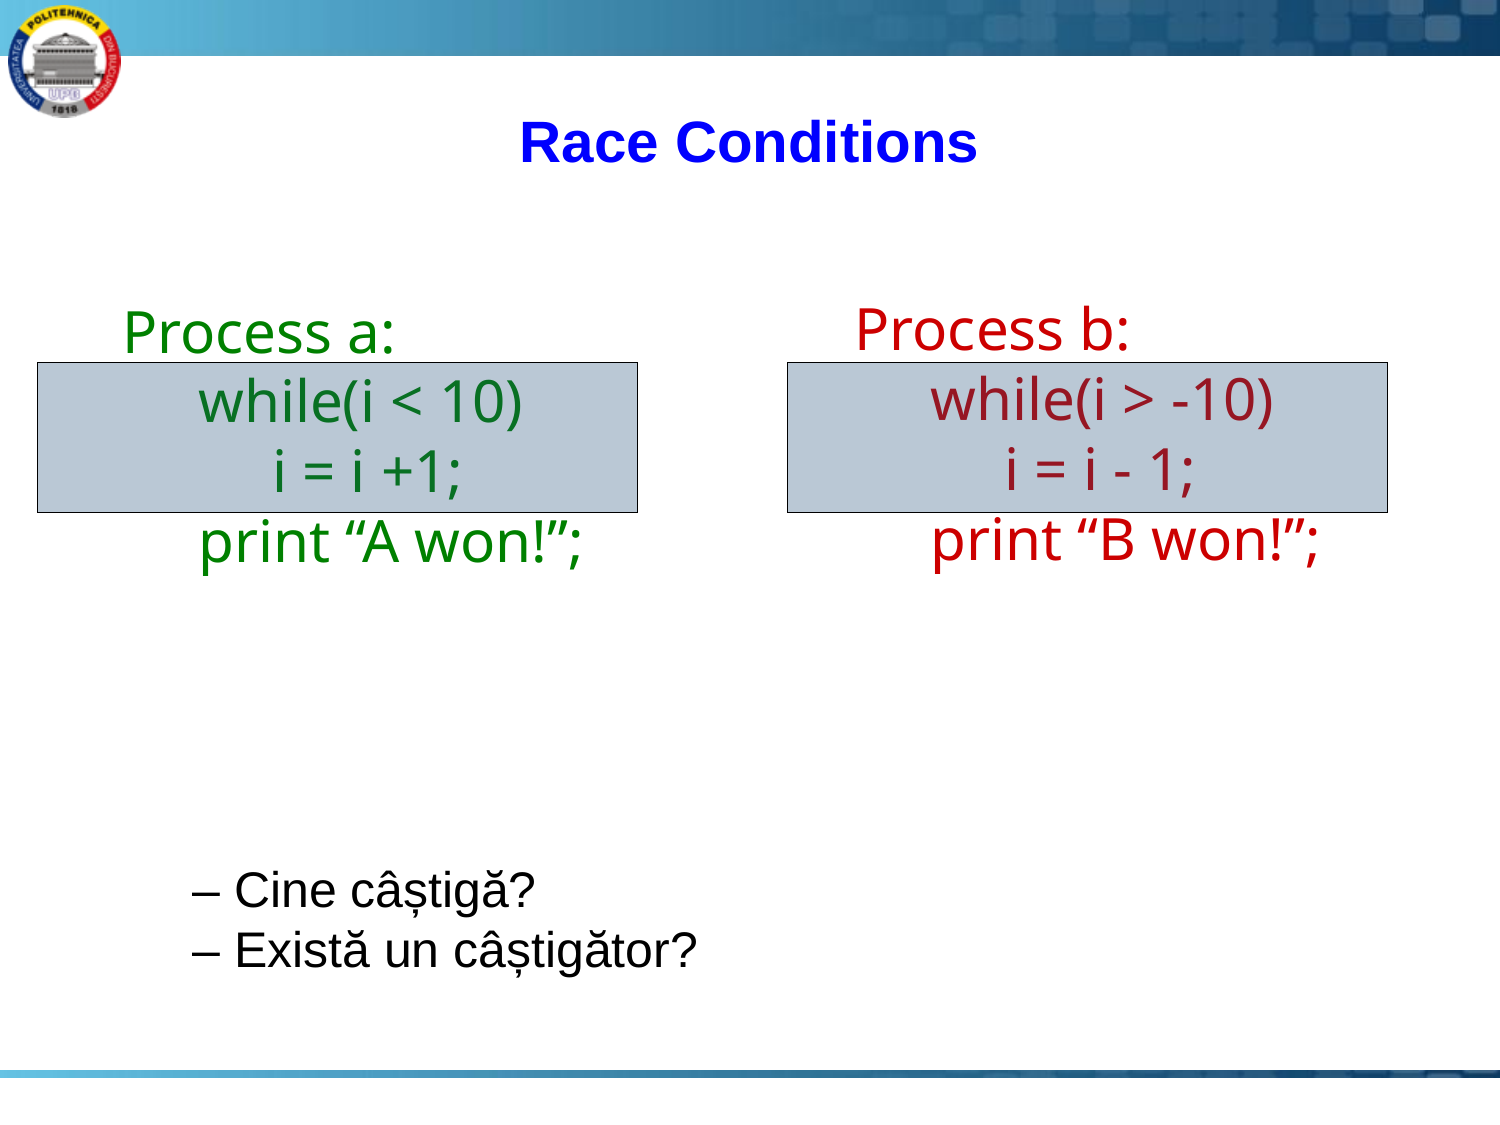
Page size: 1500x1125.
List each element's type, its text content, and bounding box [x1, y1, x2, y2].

title Race Conditions [51, 102, 1449, 178]
text_box Process a: while(i < 10) i = i +1; print “A won!”; [107, 287, 600, 362]
text_box [787, 362, 1388, 513]
picture [0, 1070, 1500, 1078]
text_box Process b: while(i > -10) i = i - 1; print “B won!”; [839, 513, 1337, 650]
text_box Process a: while(i < 10) i = i +1; print “A won!”; [107, 513, 600, 652]
text_box [37, 362, 638, 513]
text_box Process b: while(i > -10) i = i - 1; print “B won!”; [839, 285, 1337, 362]
picture [0, 0, 1500, 118]
text_box – Cine câștigă? – Există un câștigător? [177, 849, 714, 985]
